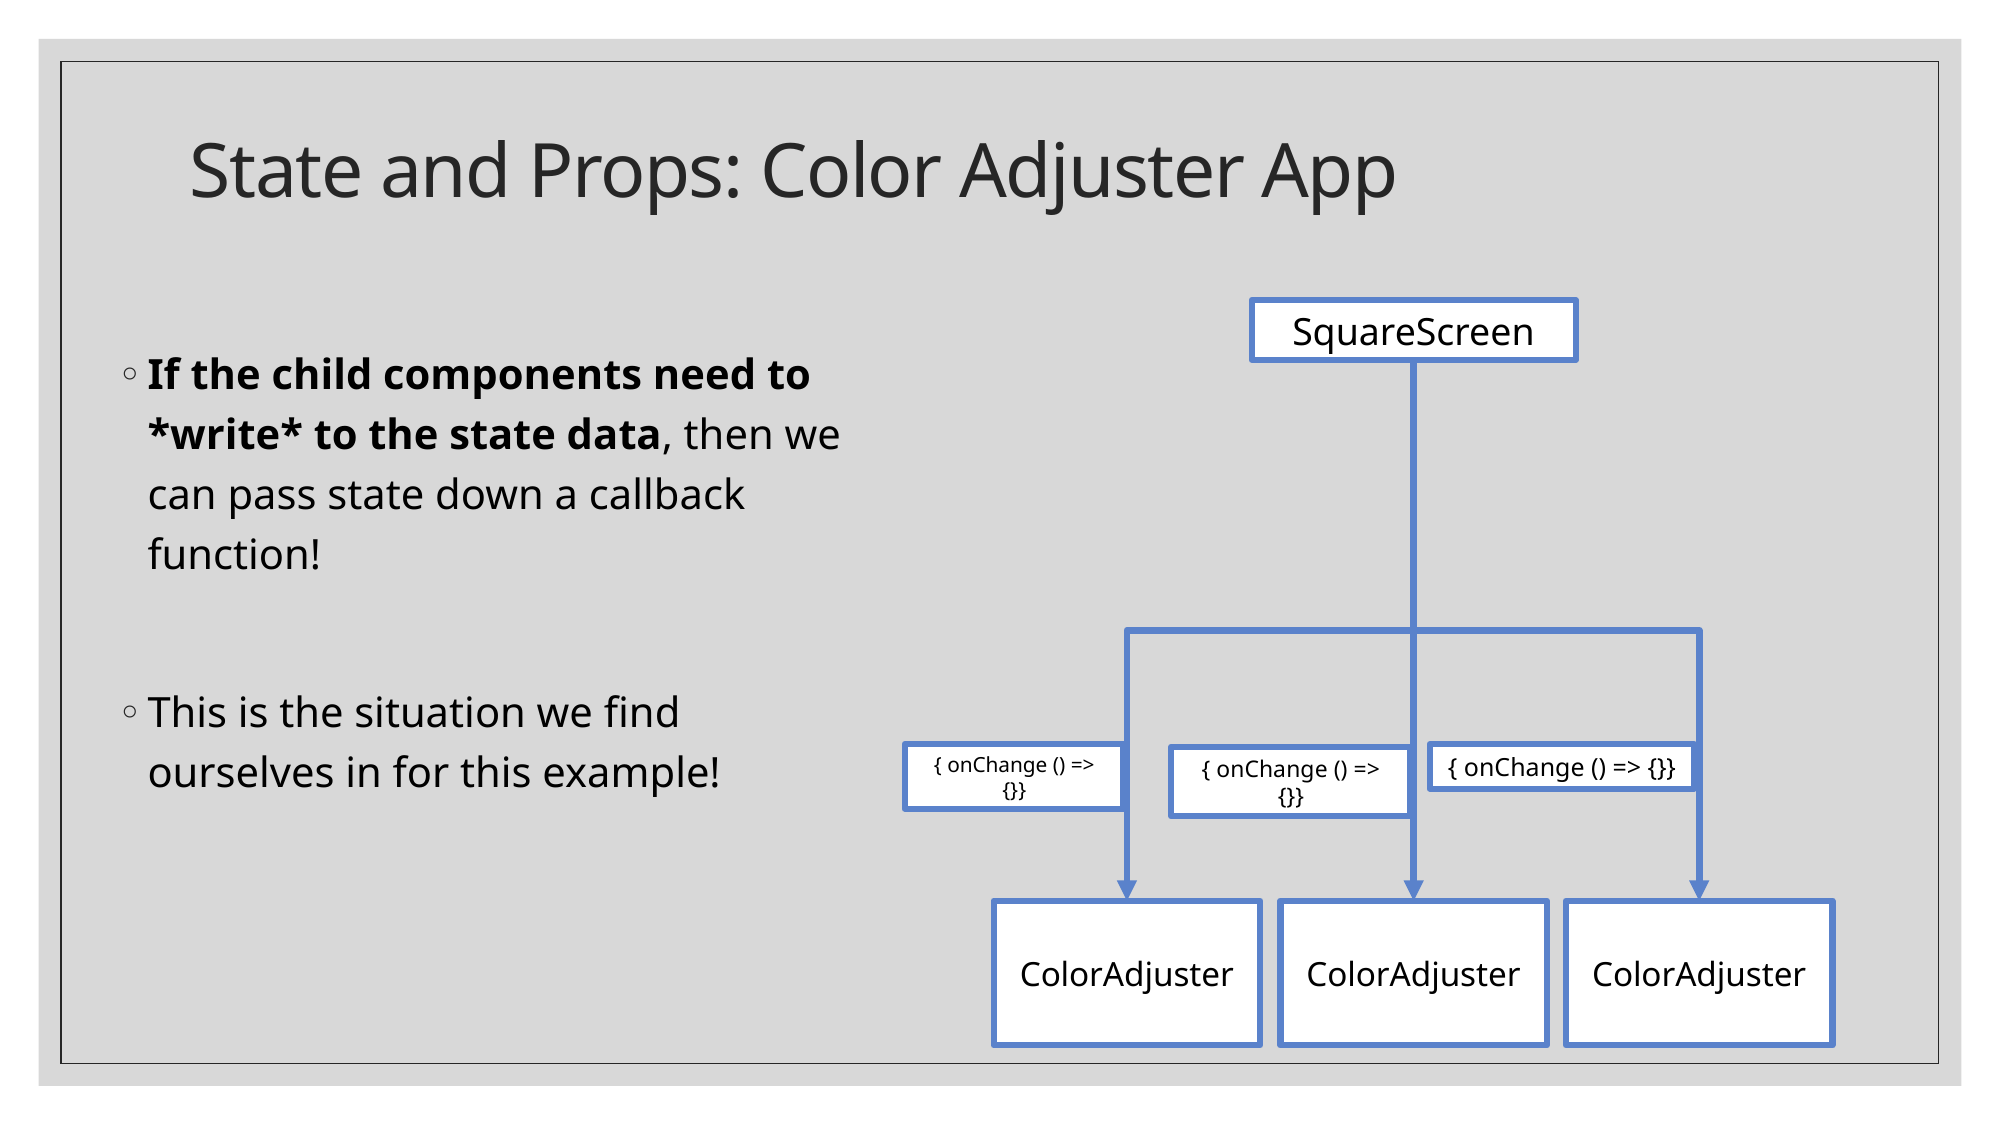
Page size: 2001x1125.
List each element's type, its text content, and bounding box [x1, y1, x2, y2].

text_box ColorAdjuster [1565, 900, 1833, 1046]
text_box ColorAdjuster [1280, 900, 1547, 1046]
text_box { onChange () => {}} [904, 744, 1124, 809]
text_box { onChange () => {}} [1171, 782, 1411, 817]
text_box { onChange () => {}} [1429, 780, 1695, 789]
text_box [1000, 487, 1282, 775]
list If the child components need to *write* to the state data, then we can pass state down a callback function! This is the situation we find ourselves in for this example! [102, 330, 886, 1048]
text_box SquareScreen [1251, 300, 1576, 360]
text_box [1286, 487, 1827, 774]
text_box ColorAdjuster [993, 900, 1261, 1046]
title State and Props: Color Adjuster App [174, 105, 1825, 331]
